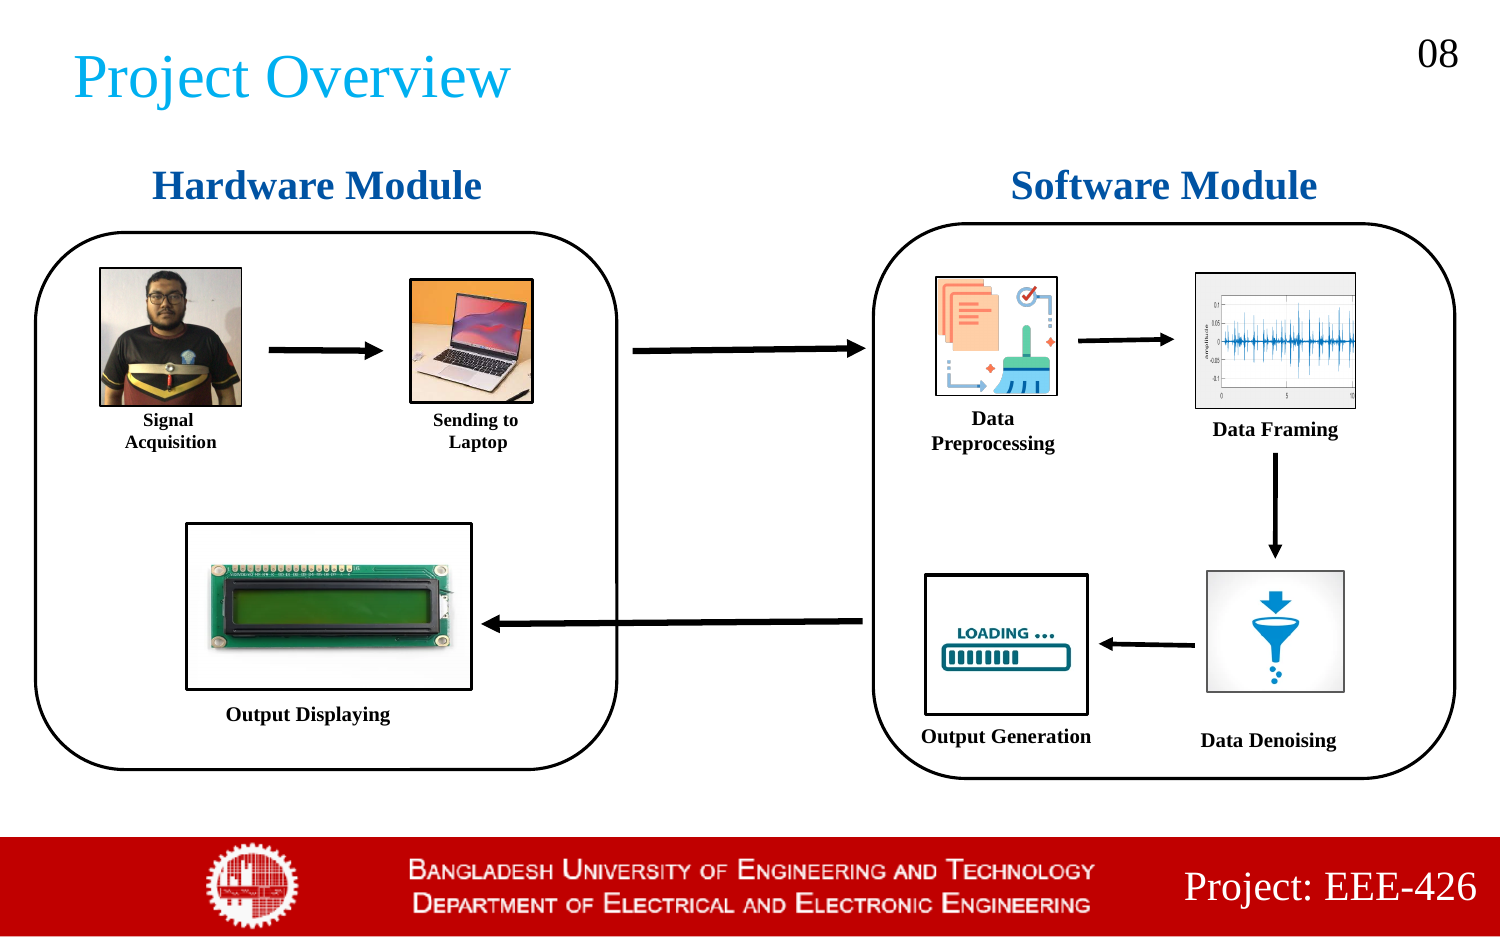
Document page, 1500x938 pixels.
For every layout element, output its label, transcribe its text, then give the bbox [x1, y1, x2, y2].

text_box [480, 620, 863, 625]
picture [411, 280, 532, 401]
text_box Data Denoising [1149, 714, 1388, 765]
text_box Signal Acquisition [24, 392, 166, 468]
text_box Output Generation [754, 710, 1259, 761]
text_box Output Displaying [210, 697, 449, 738]
picture [936, 277, 1057, 395]
text_box [35, 468, 617, 770]
picture [188, 524, 471, 688]
text_box Data Framing [1127, 402, 1424, 453]
picture [926, 576, 1086, 714]
text_box Hardware Module [83, 142, 551, 223]
picture [1207, 571, 1344, 692]
text_box Data Preprocessing [904, 390, 1082, 470]
text_box [35, 232, 617, 392]
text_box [632, 347, 867, 352]
text_box Software Module [930, 142, 1398, 223]
picture [100, 268, 241, 406]
text_box Project Overview [58, 20, 633, 125]
text_box 08 [1402, 18, 1497, 84]
text_box Sending to Laptop [166, 392, 791, 468]
picture [1195, 273, 1356, 408]
text_box [873, 223, 1455, 779]
picture [0, 837, 1500, 938]
